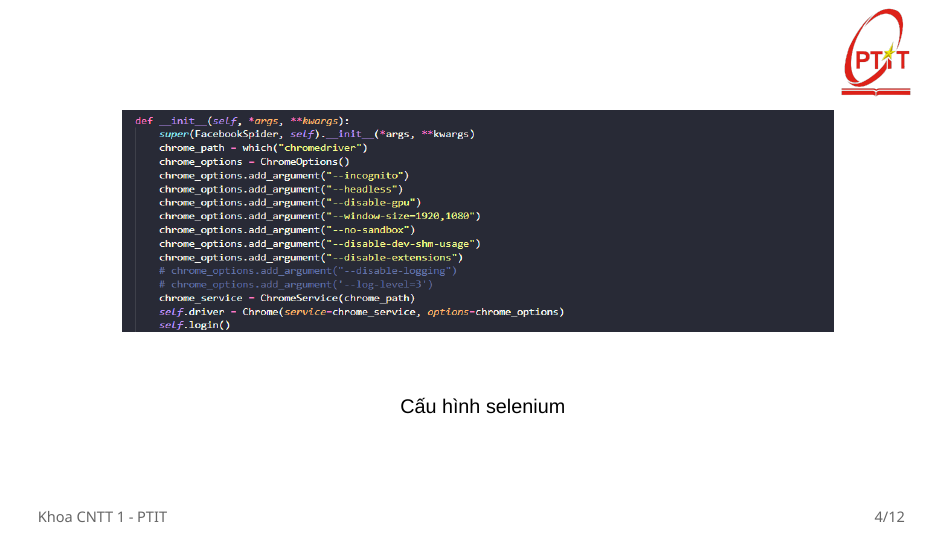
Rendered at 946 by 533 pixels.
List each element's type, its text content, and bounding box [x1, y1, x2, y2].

slide_number 4/12 [864, 505, 910, 533]
text_box Cấu hình selenium [385, 378, 592, 434]
picture [122, 0, 923, 332]
footer Khoa CNTT 1 - PTIT [35, 505, 170, 533]
